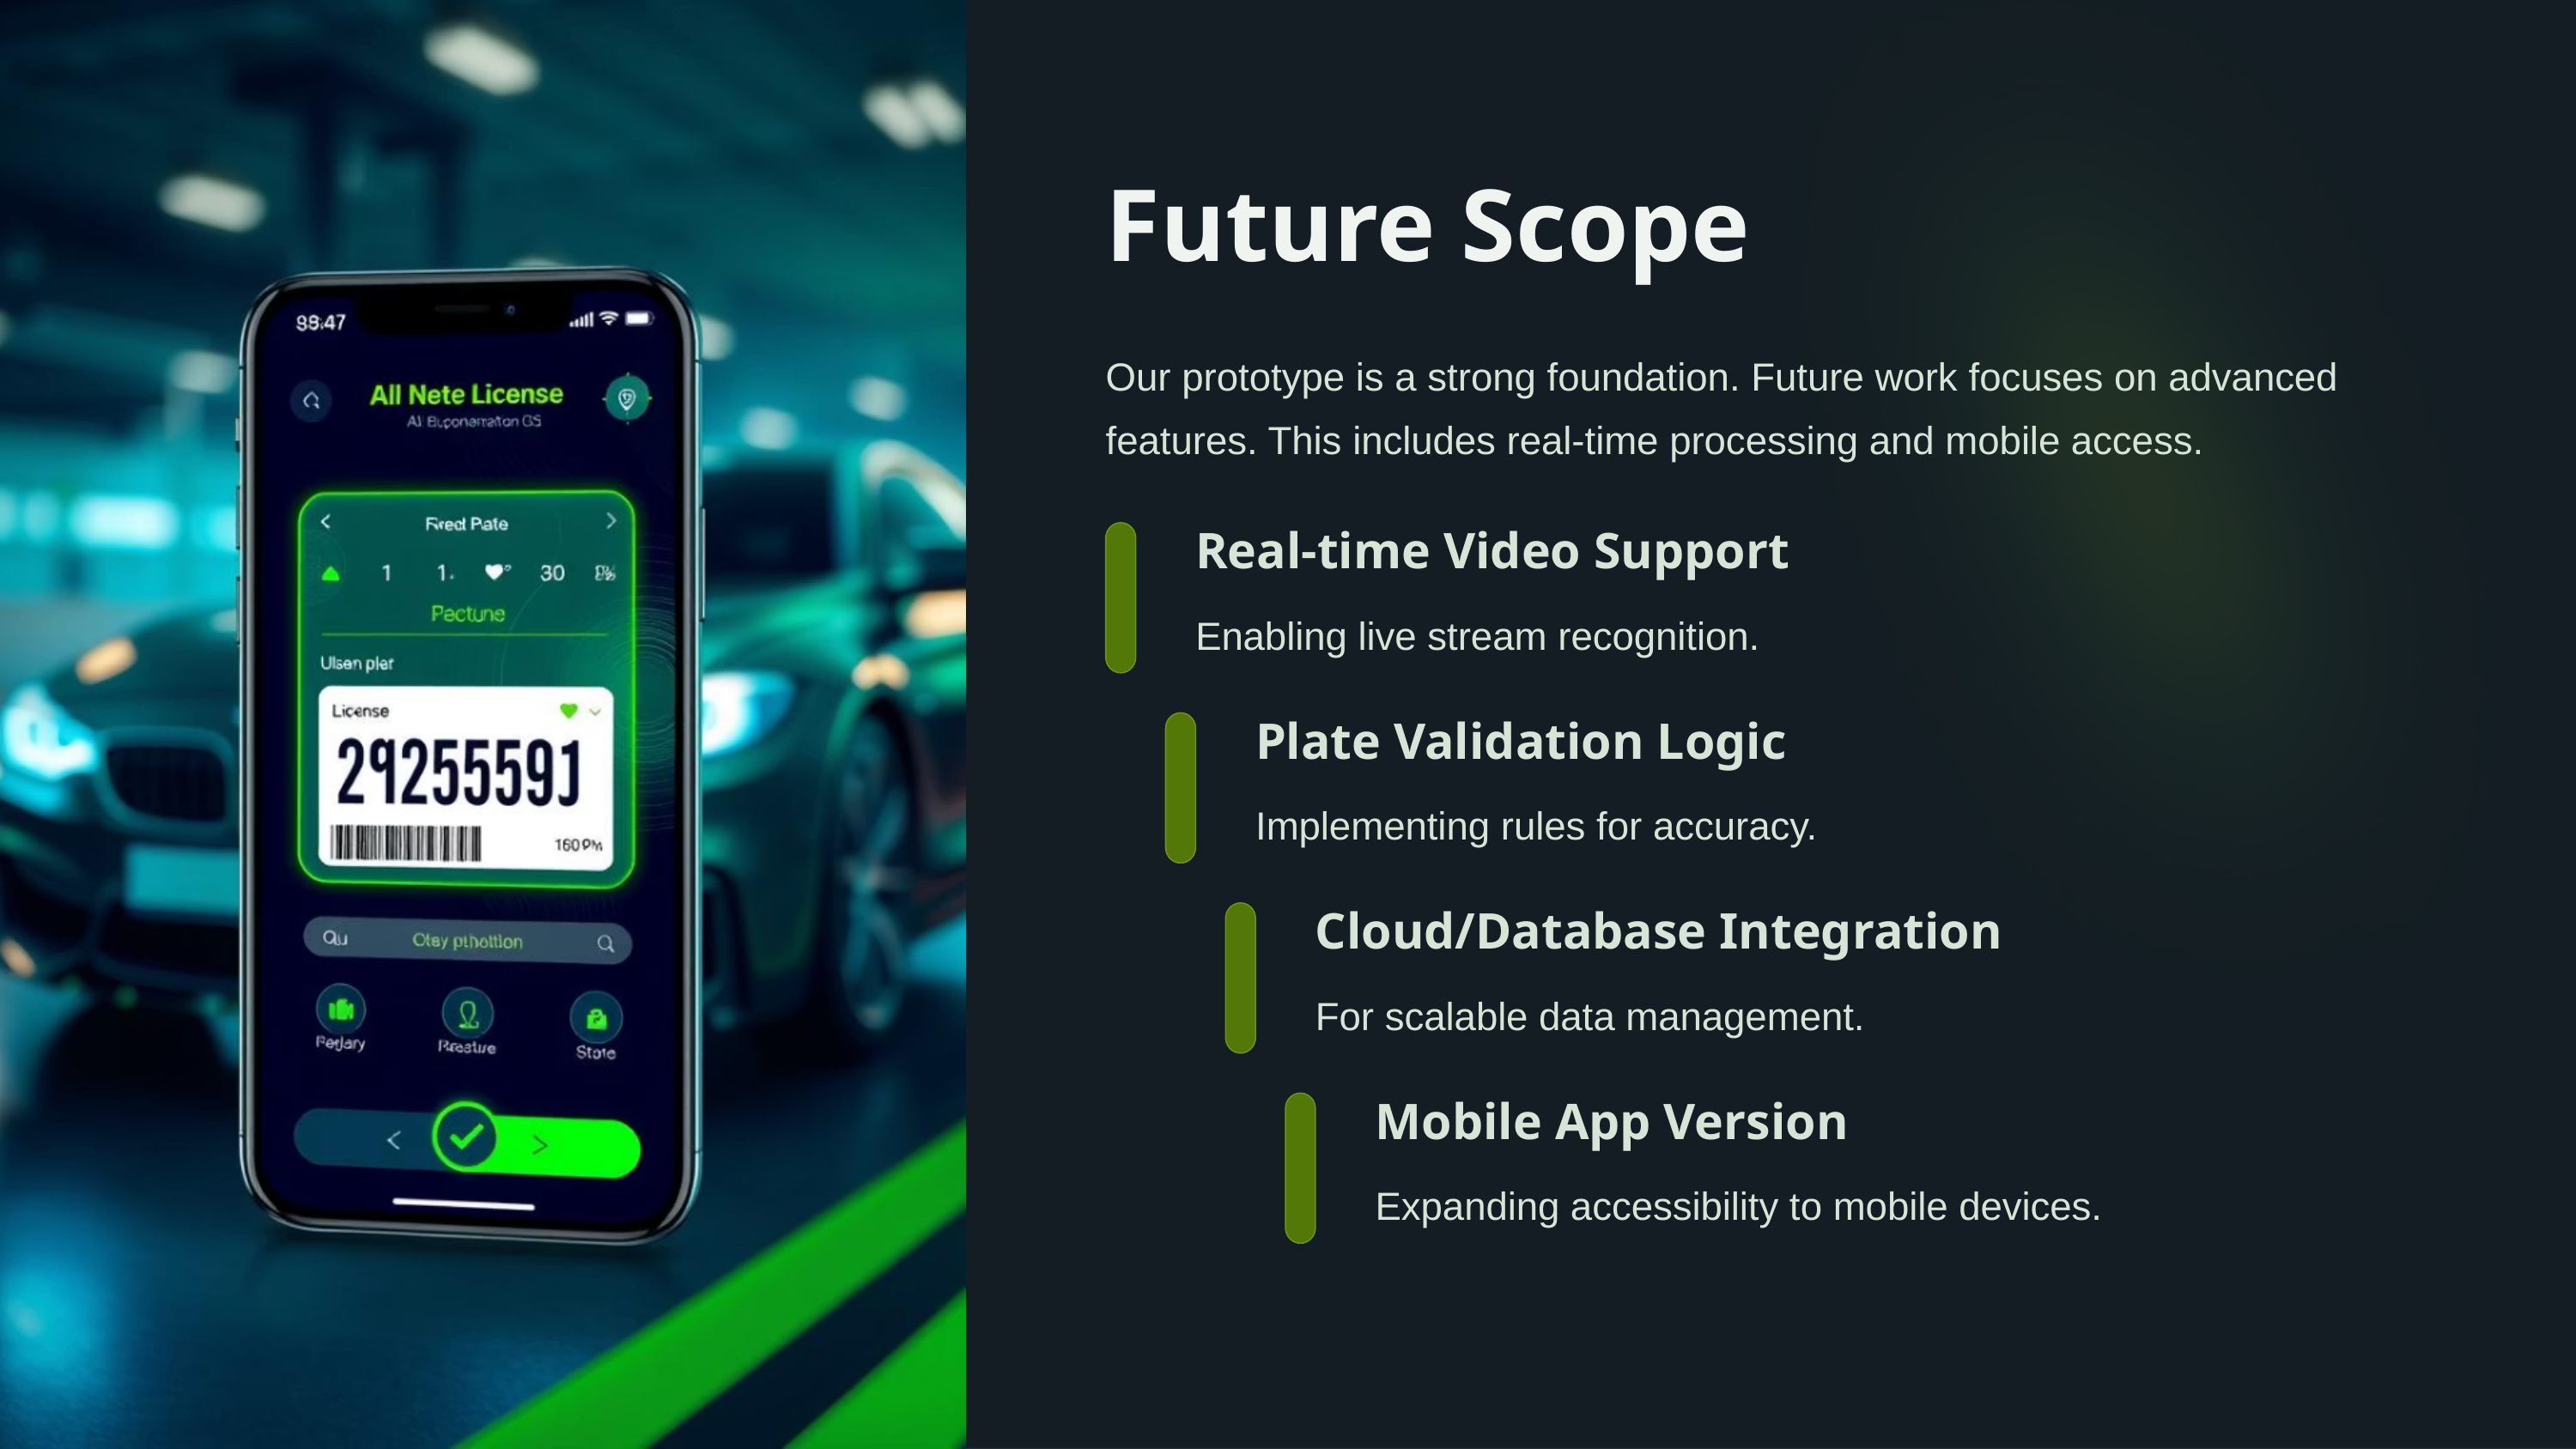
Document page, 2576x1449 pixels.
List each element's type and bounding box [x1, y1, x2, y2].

text_box [1104, 521, 1137, 674]
text_box [1285, 1092, 1316, 1245]
text_box [0, 0, 2576, 1449]
text_box [1224, 901, 1257, 1054]
text_box [1164, 712, 1197, 864]
